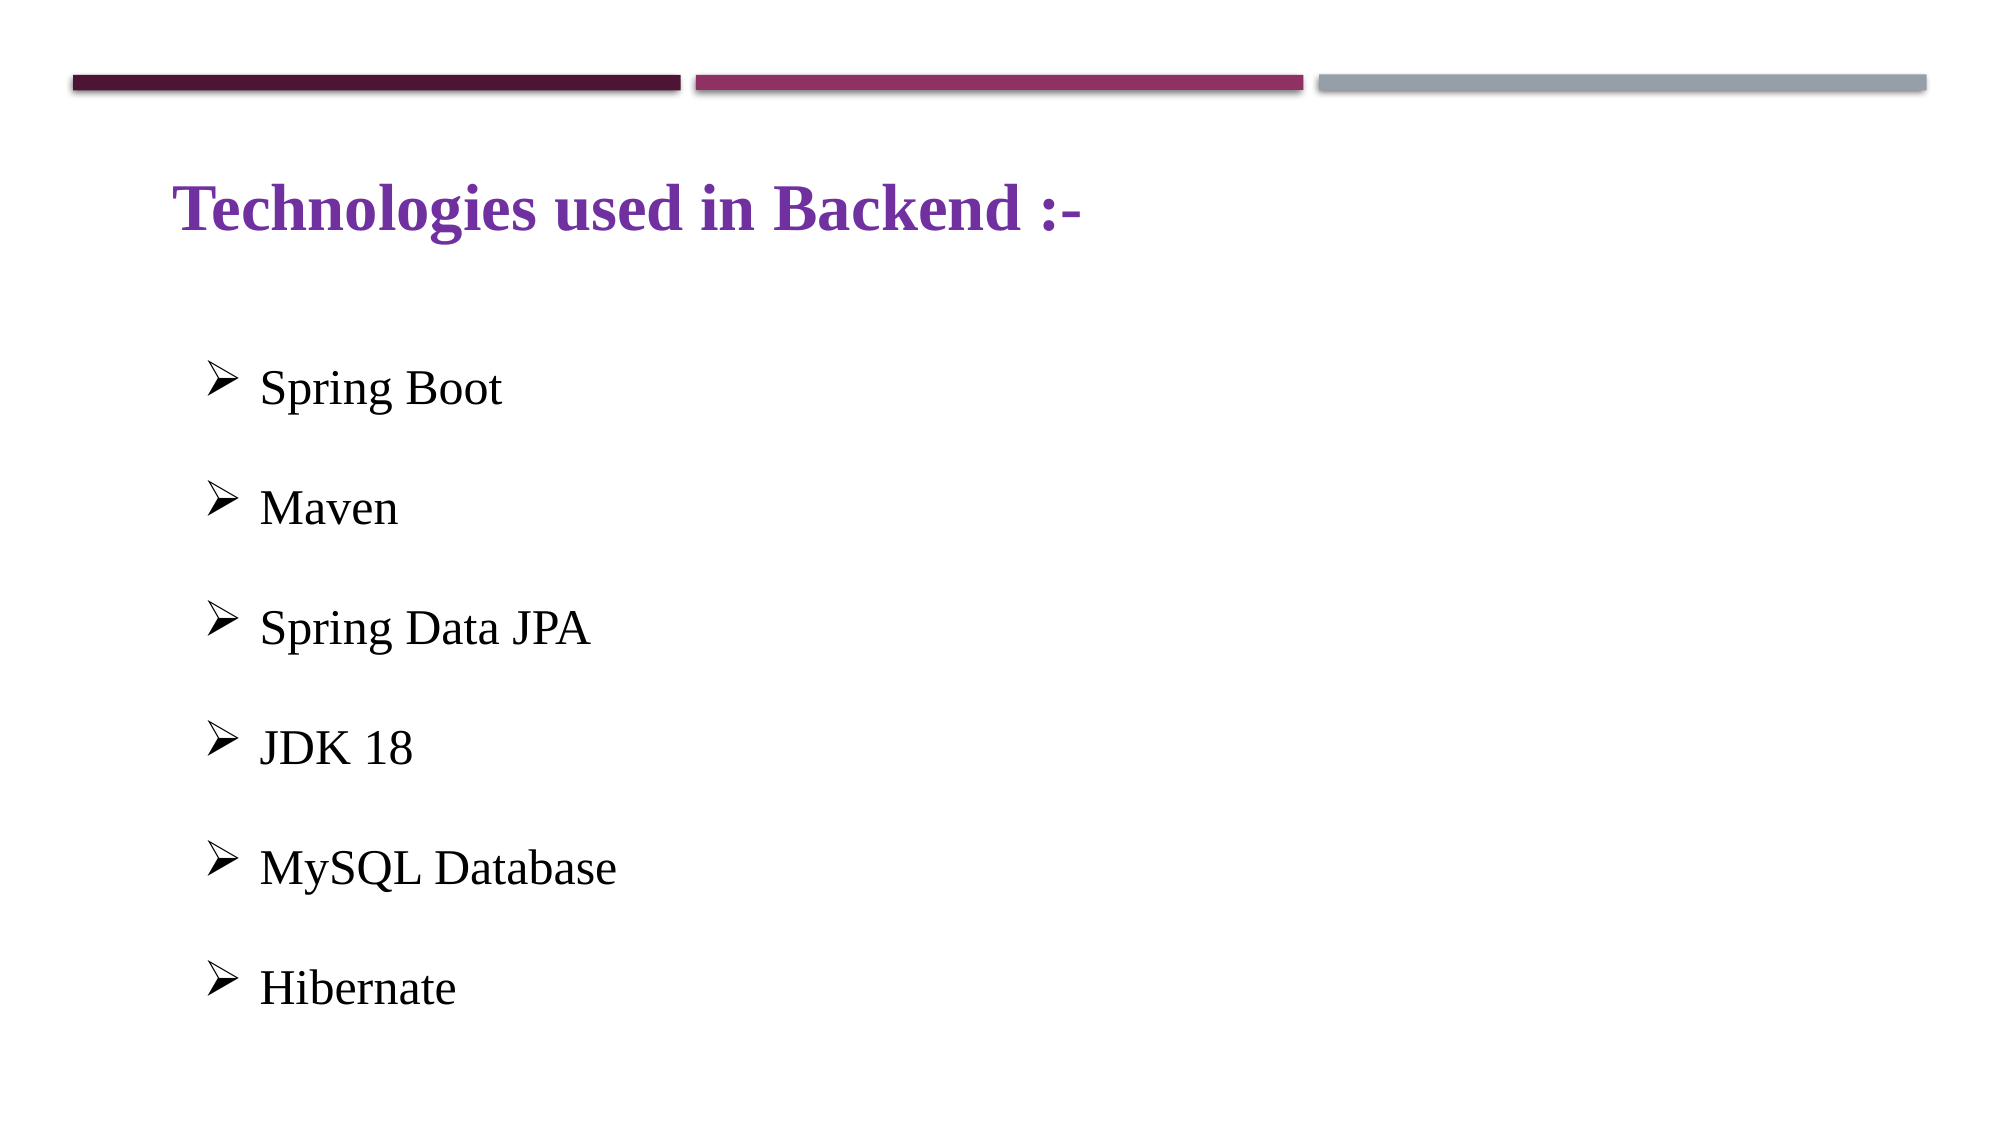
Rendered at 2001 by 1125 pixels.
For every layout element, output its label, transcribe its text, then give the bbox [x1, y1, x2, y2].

text_box Spring Boot Maven Spring Data JPA JDK 18 MySQL Database Hibernate [188, 287, 920, 1023]
text_box Technologies used in Backend :- [157, 156, 1099, 252]
